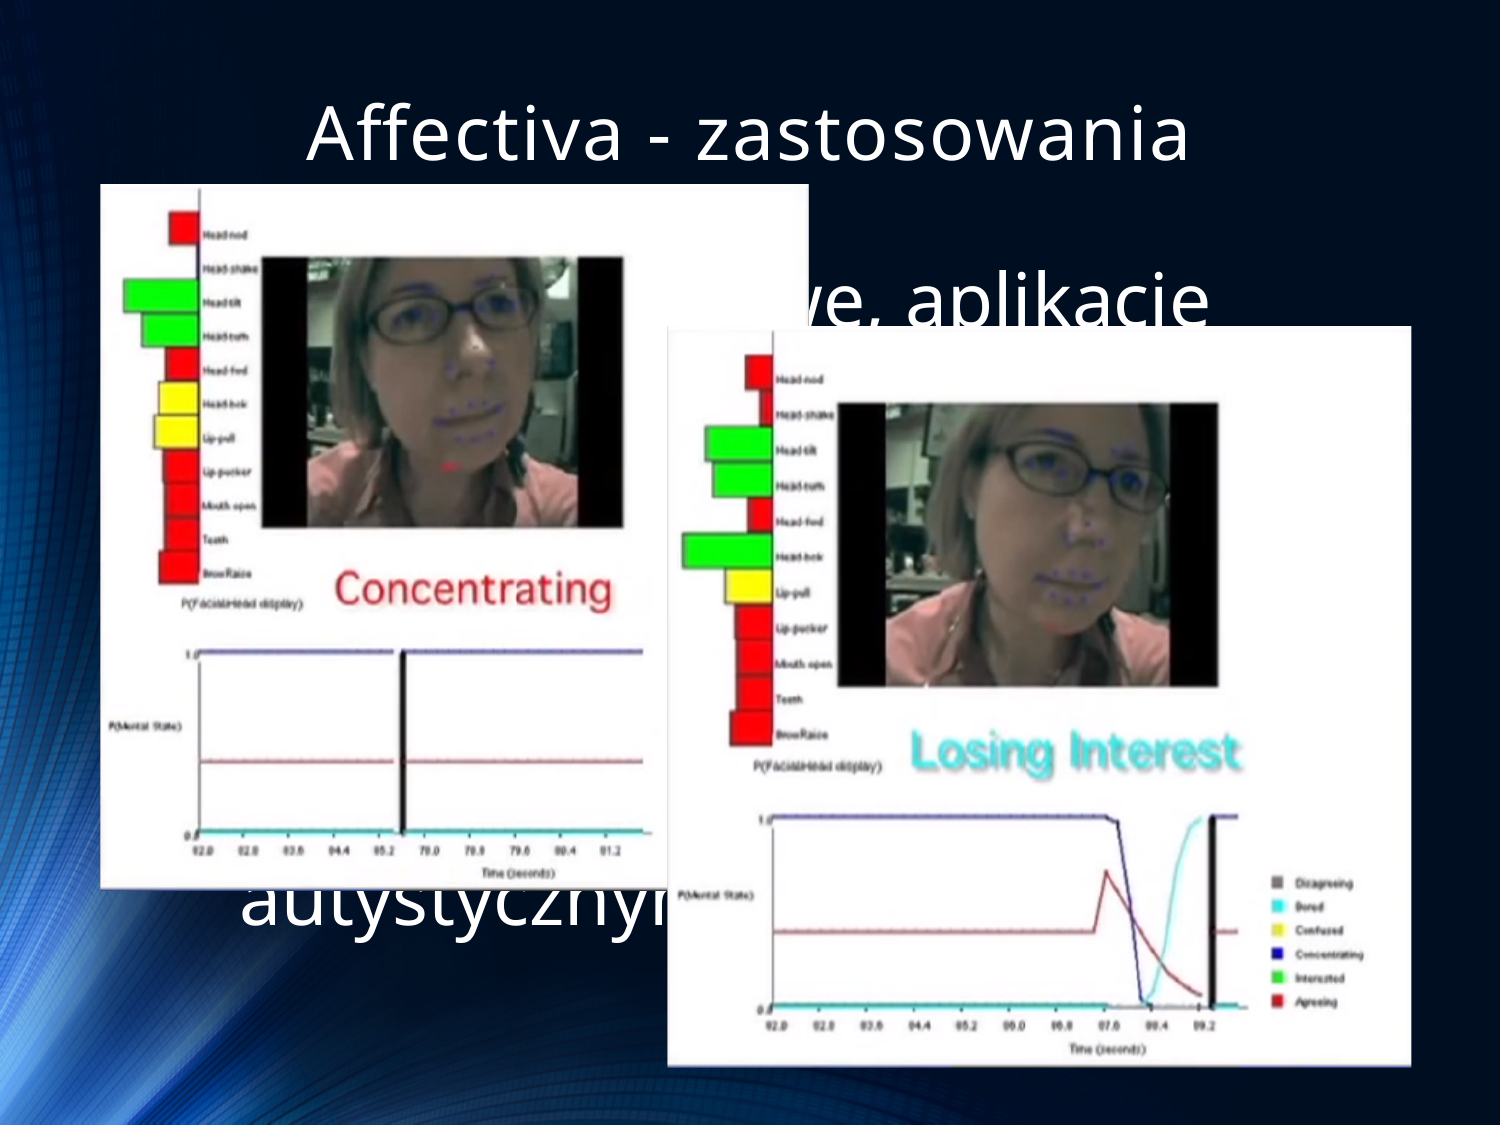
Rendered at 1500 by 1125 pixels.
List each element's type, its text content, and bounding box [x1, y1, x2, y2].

picture [0, 0, 1500, 1125]
list gry komputerowe, aplikacje afektywne badania marketingowe wykrywanie ataków m. in. padaczkowych komunikacja z osobami autystycznymi [810, 255, 1312, 326]
list gry komputerowe, aplikacje afektywne badania marketingowe wykrywanie ataków m. in. padaczkowych komunikacja z osobami autystycznymi [187, 891, 667, 988]
title Affectiva - zastosowania [187, 62, 1313, 185]
